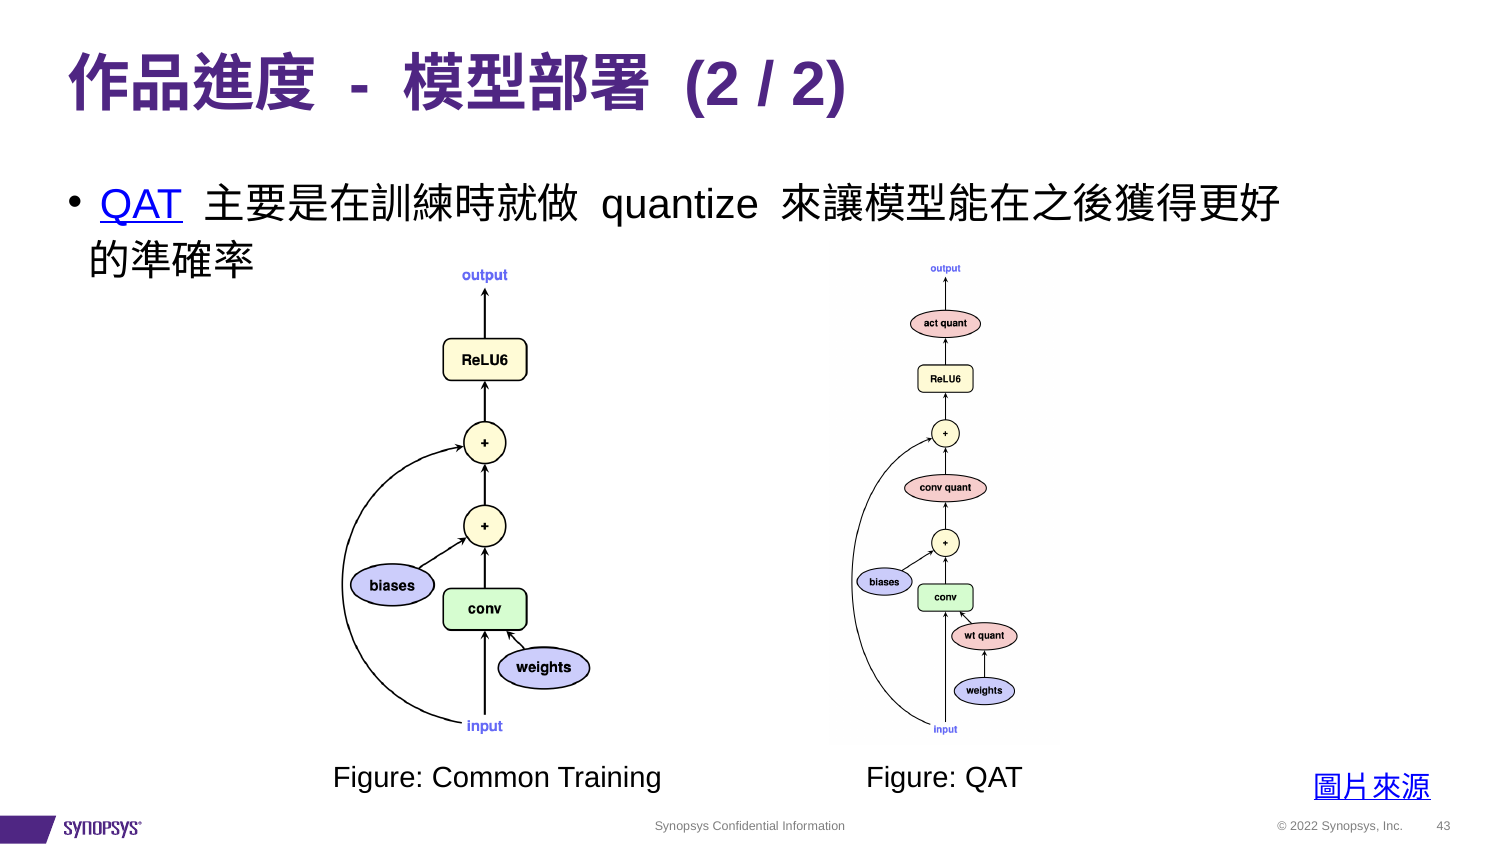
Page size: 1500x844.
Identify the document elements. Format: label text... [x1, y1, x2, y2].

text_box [698, 239, 1191, 805]
text_box 圖片來源 [1275, 747, 1469, 818]
title 作品進度 - 模型部署 (2 / 2) [56, 0, 1444, 124]
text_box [251, 259, 693, 805]
list QAT 主要是在訓練時就做 quantize 來讓模型能在之後獲得更好的準確率 [56, 163, 1333, 760]
